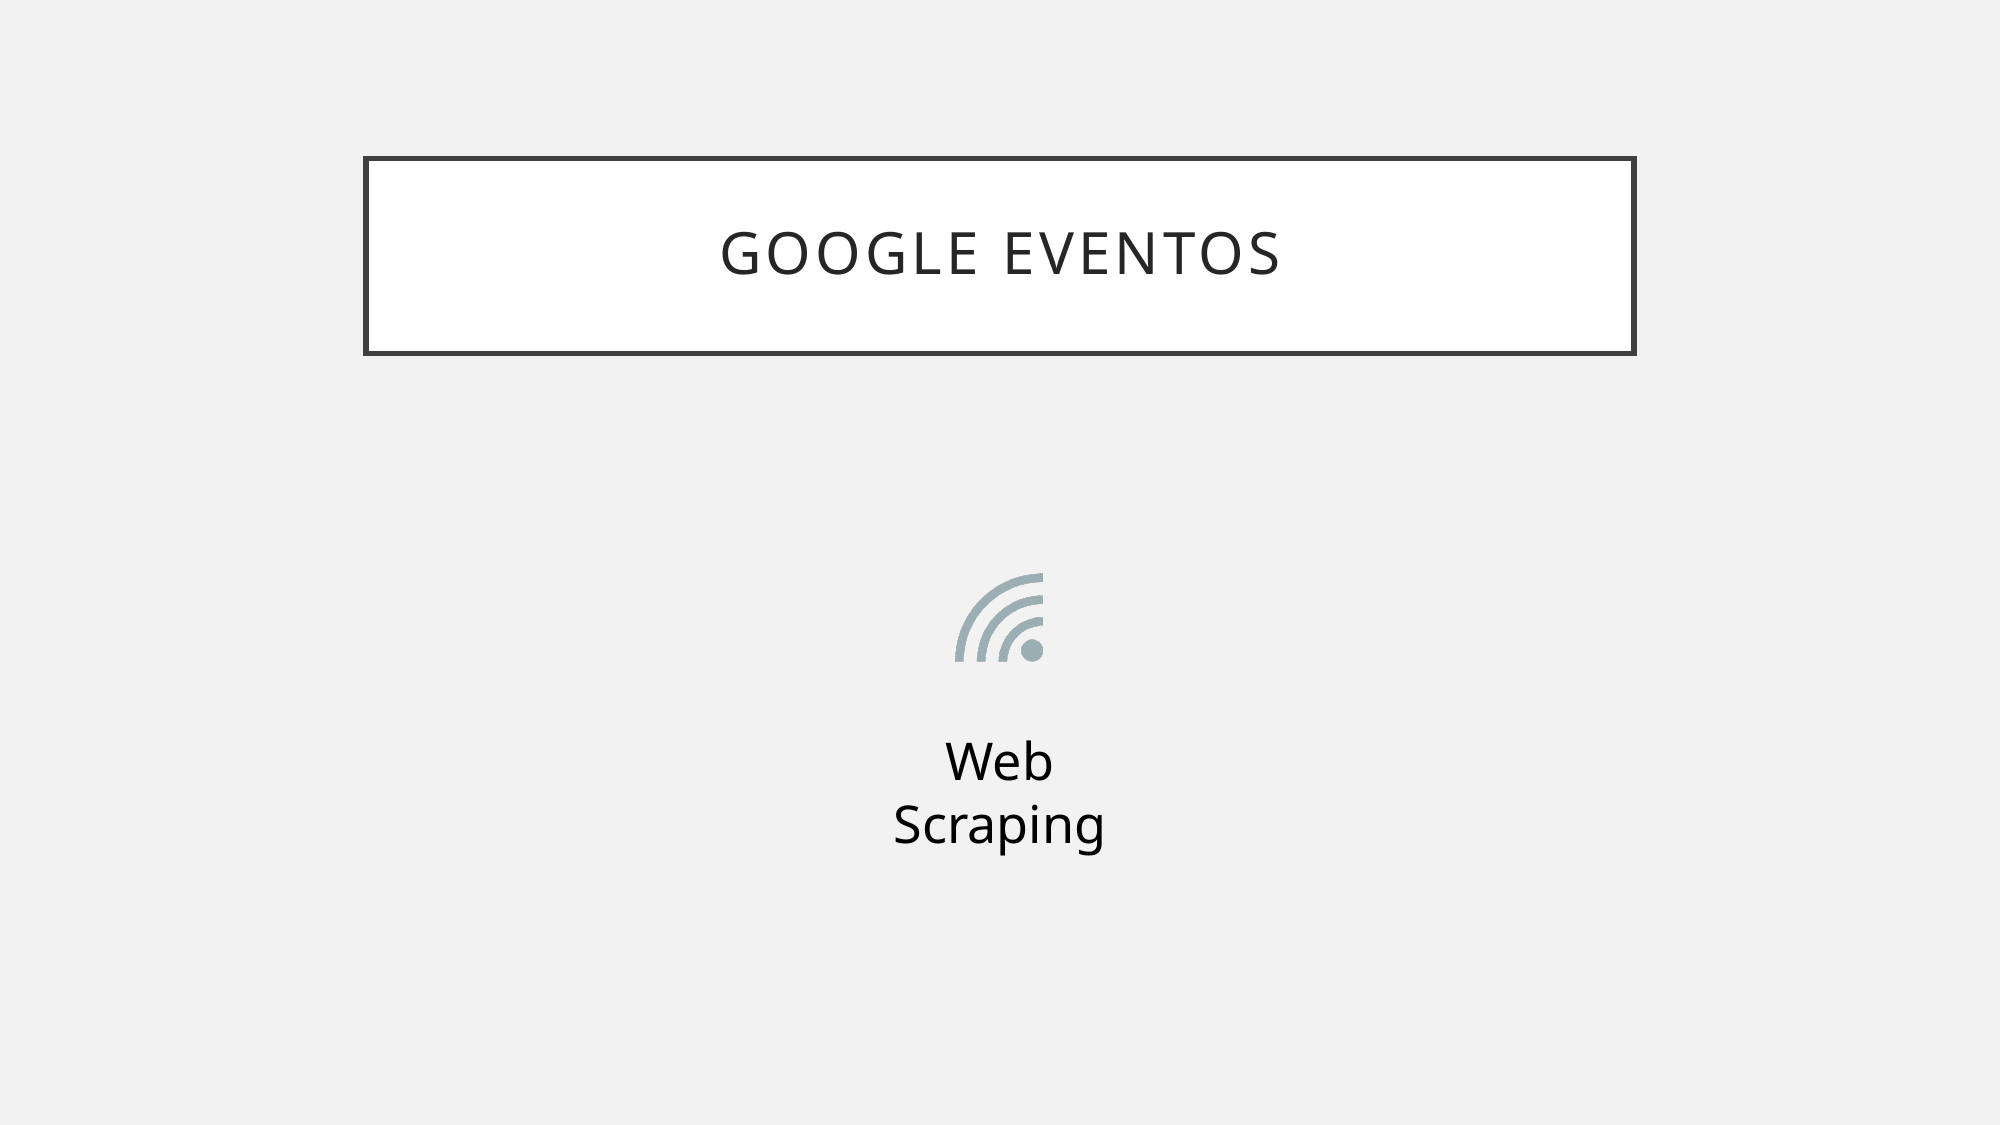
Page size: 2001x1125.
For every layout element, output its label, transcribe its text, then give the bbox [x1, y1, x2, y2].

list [325, 534, 1675, 865]
title Google eventos [363, 156, 1637, 356]
